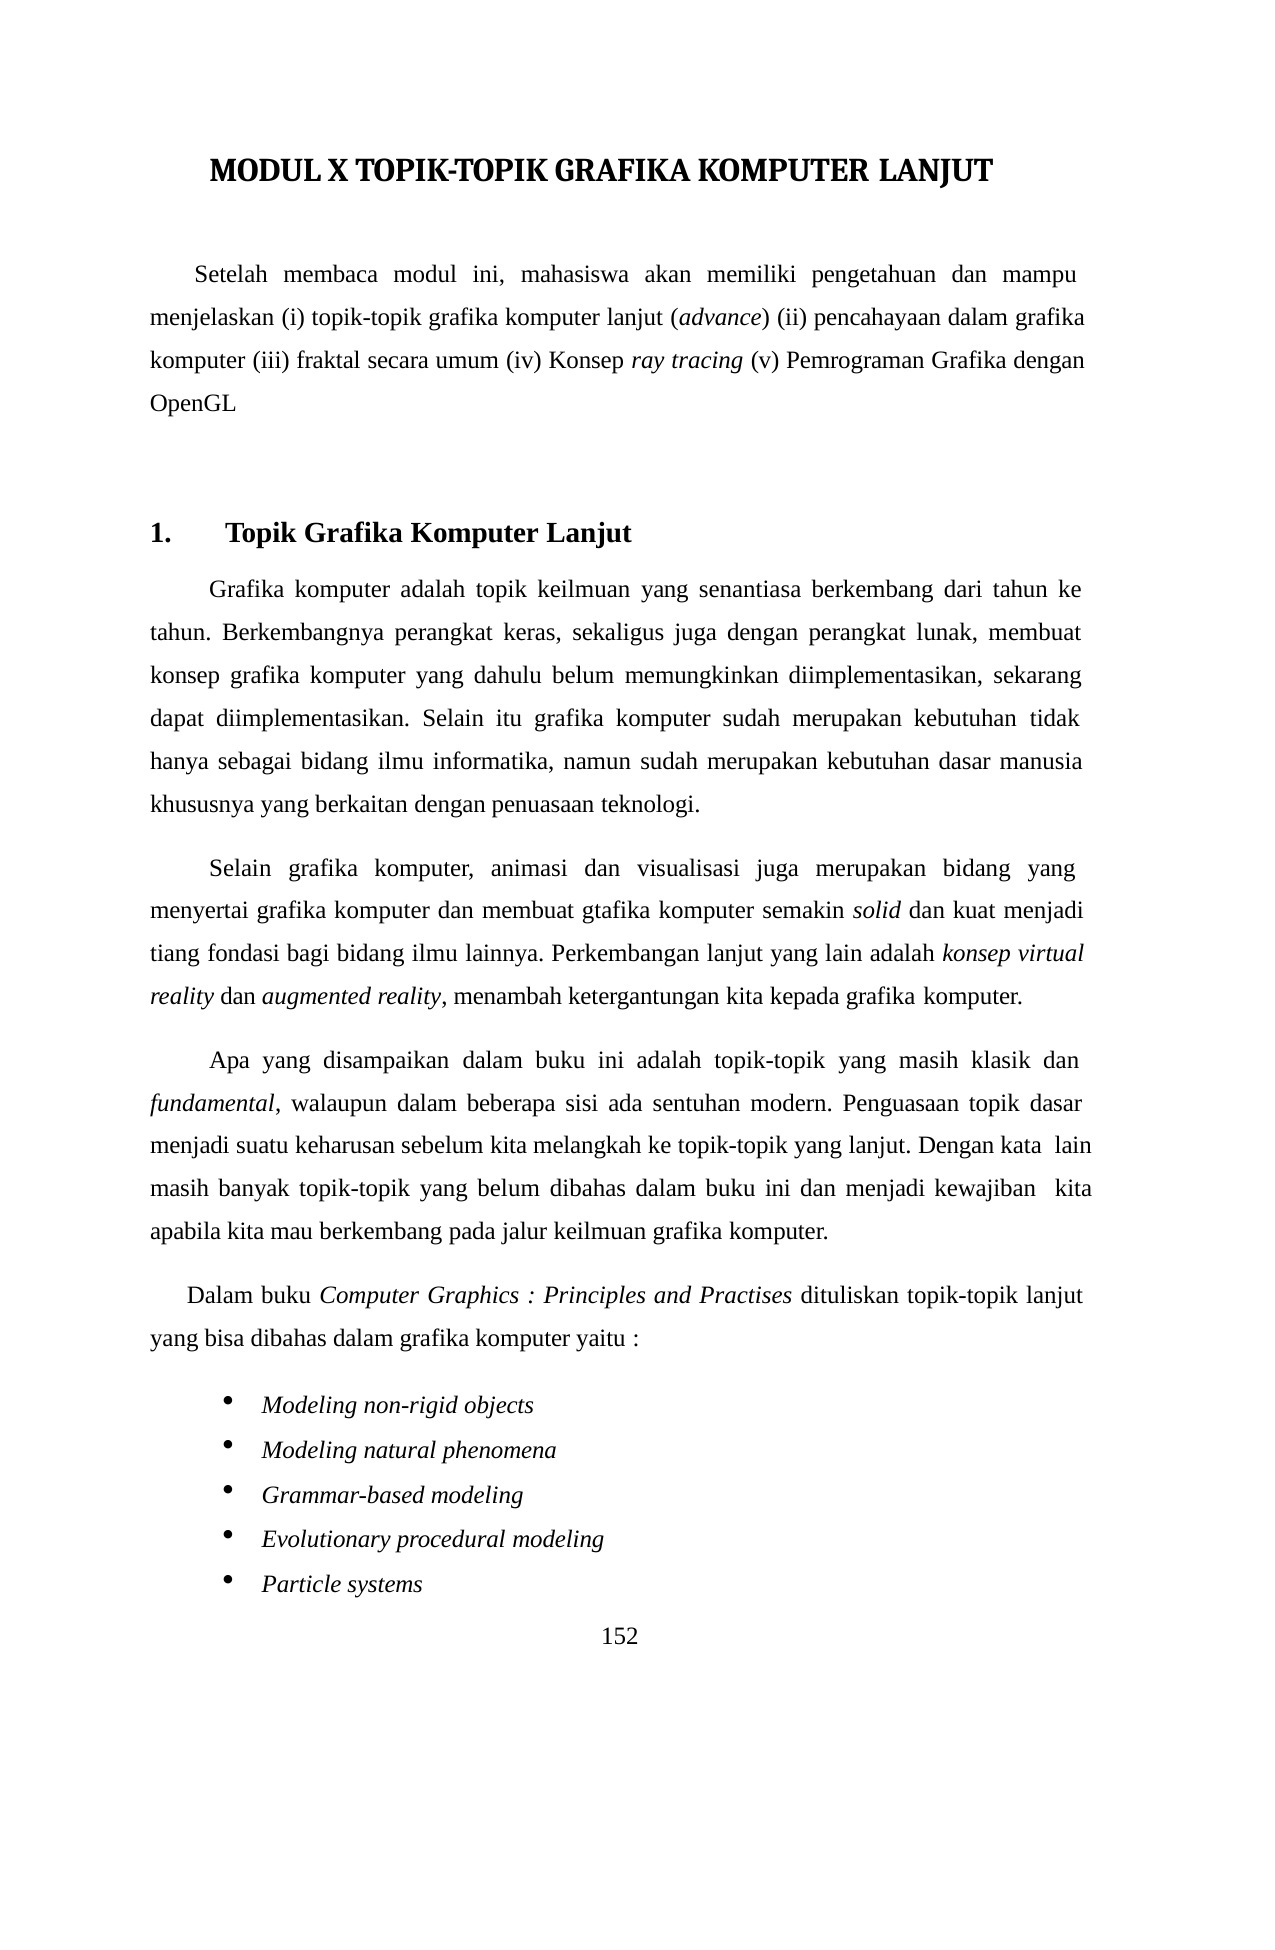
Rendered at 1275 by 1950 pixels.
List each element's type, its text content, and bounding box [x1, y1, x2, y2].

text_box Topik Grafika Komputer Lanjut Grafika komputer adalah topik keilmuan yang senantiasa berkembang dari tahun ke tahun. Berkembangnya perangkat keras, sekaligus juga dengan perangkat lunak, membuat konsep grafika komputer yang dahulu belum memungkinkan diimplementasikan, sekarang dapat diimplementasikan. Selain itu grafika komputer sudah merupakan kebutuhan tidak hanya sebagai bidang ilmu informatika, namun sudah merupakan kebutuhan dasar manusia khususnya yang berkaitan dengan penuasaan teknologi. Selain grafika komputer, animasi dan visualisasi juga merupakan bidang yang menyertai grafika komputer dan membuat gtafika komputer semakin solid dan kuat menjadi tiang fondasi bagi bidang ilmu lainnya. Perkembangan lanjut yang lain adalah konsep virtual reality dan augmented reality, menambah ketergantungan kita kepada grafika komputer. Apa yang disampaikan dalam buku ini adalah topik-topik yang masih klasik dan fundamental, walaupun dalam beberapa sisi ada sentuhan modern. Penguasaan topik dasar menjadi suatu keharusan sebelum kita melangkah ke topik-topik yang lanjut. Dengan kata lain masih banyak topik-topik yang belum dibahas dalam buku ini dan menjadi kewajiban kita apabila kita mau berkembang pada jalur keilmuan grafika komputer. Dalam buku Computer Graphics : Principles and Practises dituliskan topik-topik lanjut yang bisa dibahas dalam grafika komputer yaitu : Modeling non-rigid objects Modeling natural phenomena Grammar-based modeling Evolutionary procedural modeling Particle systems [147, 511, 1093, 1598]
text_box 152 [594, 1619, 669, 1650]
text_box MODUL X TOPIK-TOPIK GRAFIKA KOMPUTER LANJUT Setelah membaca modul ini, mahasiswa akan memiliki pengetahuan dan mampu menjelaskan (i) topik-topik grafika komputer lanjut (advance) (ii) pencahayaan dalam grafika komputer (iii) fraktal secara umum (iv) Konsep ray tracing (v) Pemrograman Grafika dengan OpenGL [147, 145, 1093, 416]
